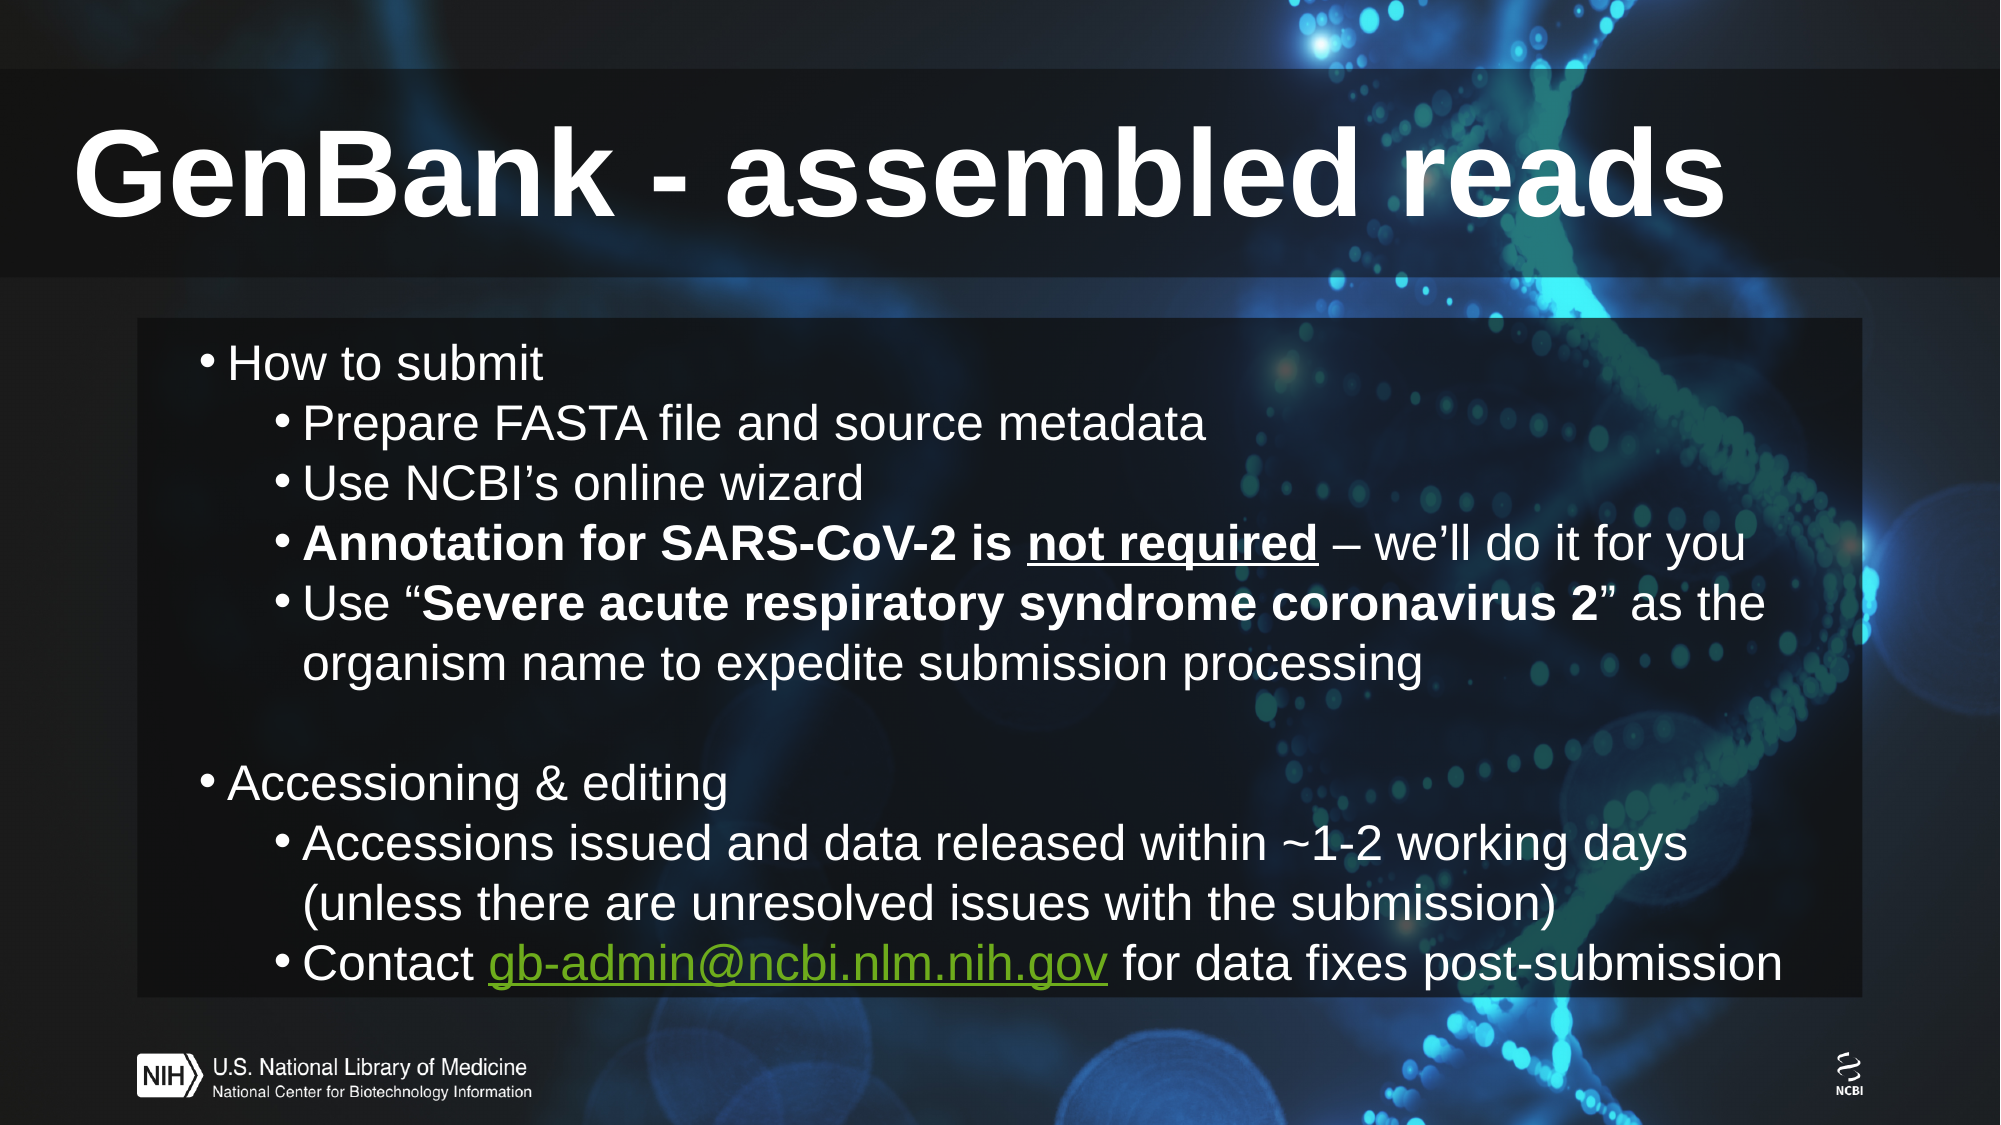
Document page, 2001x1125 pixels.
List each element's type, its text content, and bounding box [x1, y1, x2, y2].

title GenBank - assembled reads [71, 109, 1889, 244]
text_box How to submit Prepare FASTA file and source metadata Use NCBI’s online wizard Annotation for SARS-CoV-2 is not required – we’ll do it for you Use “Severe acute respiratory syndrome coronavirus 2” as the organism name to expedite submission processing Accessioning & editing Accessions issued and data released within ~1-2 working days (unless there are unresolved issues with the submission) Contact gb-admin@ncbi.nlm.nih.gov for data fixes post-submission [109, 323, 1873, 1048]
picture [0, 0, 2000, 1125]
